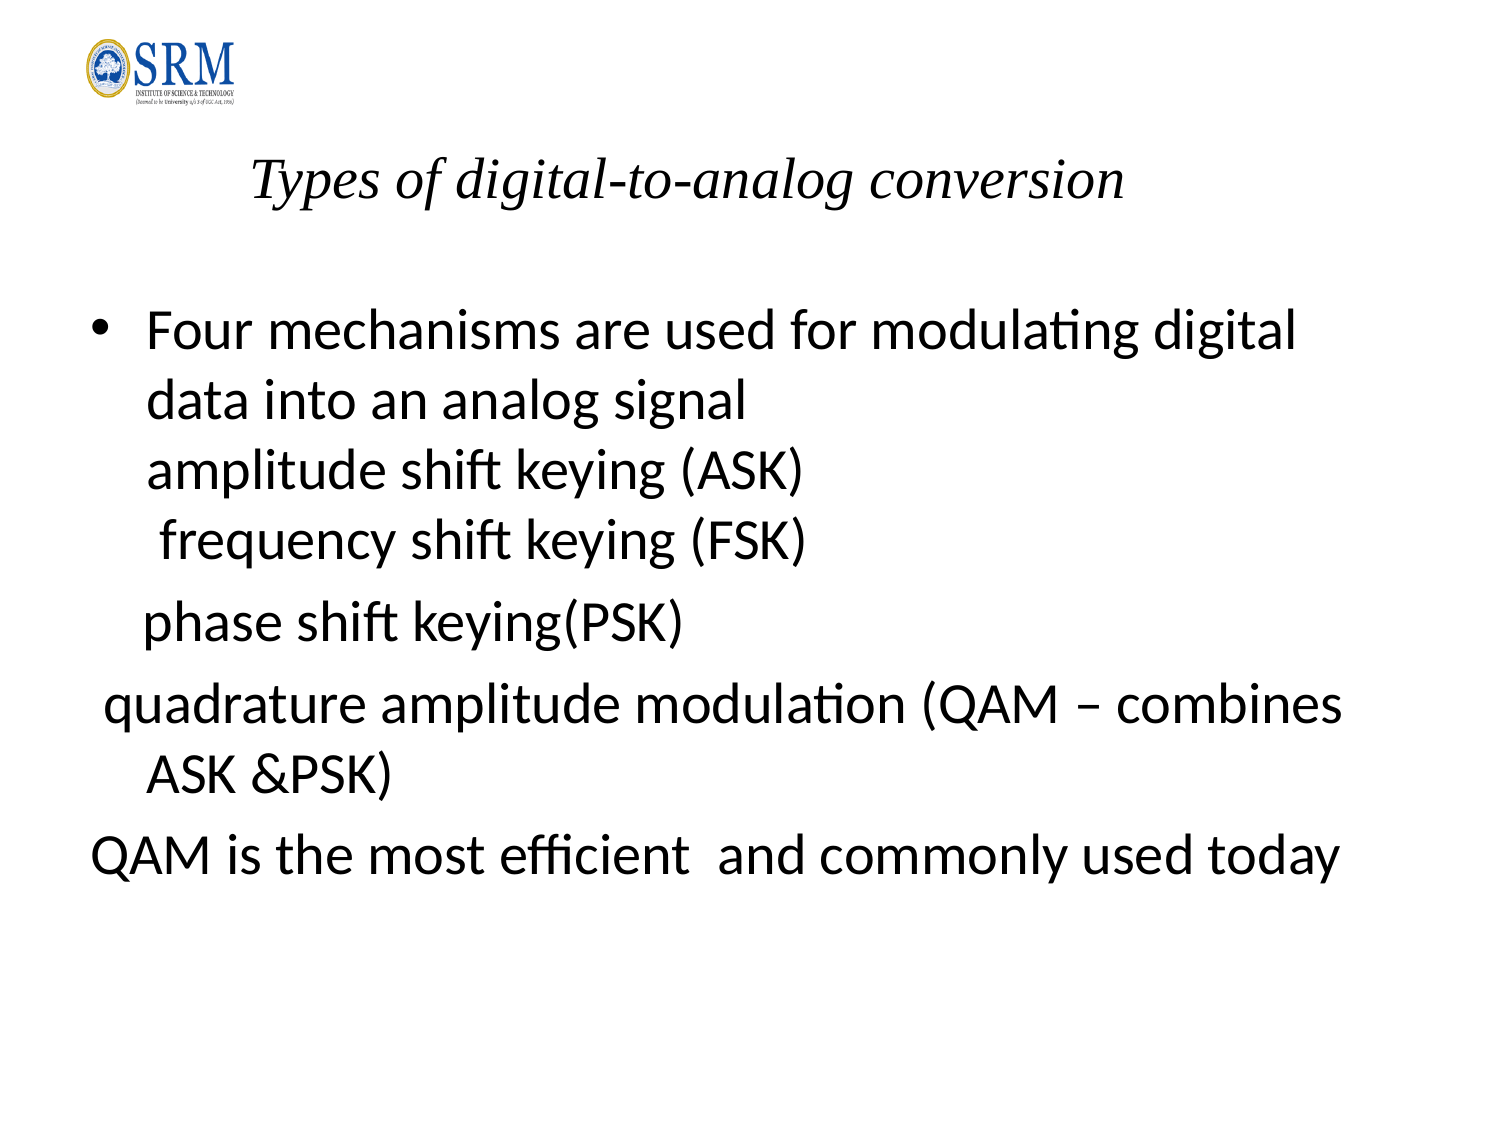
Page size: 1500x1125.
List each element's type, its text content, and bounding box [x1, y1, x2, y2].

picture [84, 26, 238, 114]
list Types of digital-to-analog conversion Four mechanisms are used for modulating digital data into an analog signal amplitude shift keying (ASK) frequency shift keying (FSK) phase shift keying(PSK) quadrature amplitude modulation (QAM – combines ASK &PSK) QAM is the most efficient and commonly used today [75, 132, 1425, 1005]
